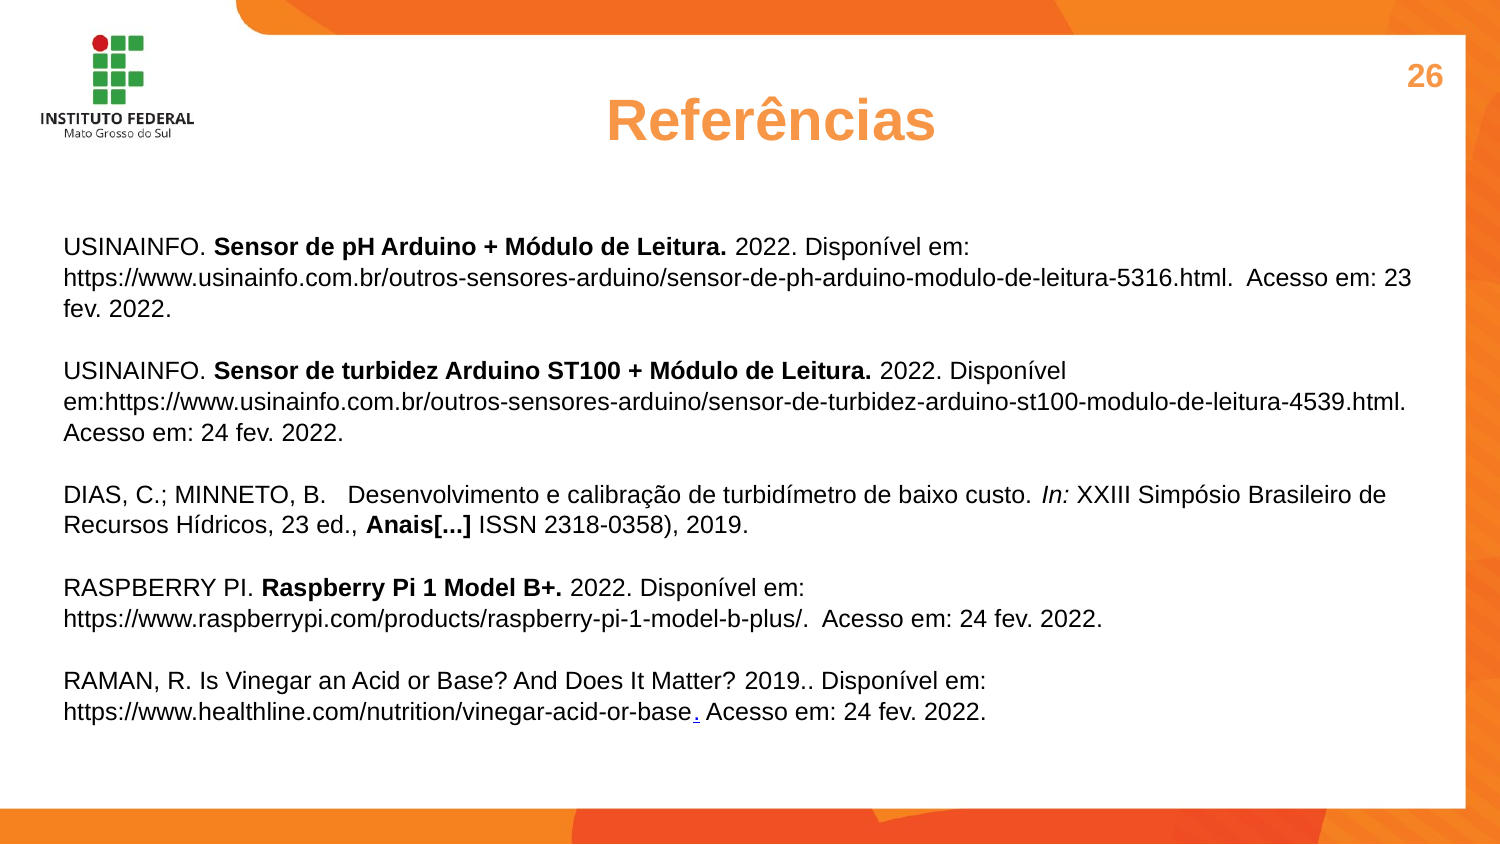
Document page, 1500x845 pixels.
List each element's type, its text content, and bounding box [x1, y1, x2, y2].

picture [0, 0, 1500, 844]
text_box 26 [708, 46, 1459, 102]
text_box USINAINFO. Sensor de pH Arduino + Módulo de Leitura. 2022. Disponível em: https://www.usinainfo.com.br/outros-sensores-arduino/sensor-de-ph-arduino-modulo-de-leitura-5316.html. Acesso em: 23 fev. 2022. USINAINFO. Sensor de turbidez Arduino ST100 + Módulo de Leitura. 2022. Disponível em:https://www.usinainfo.com.br/outros-sensores-arduino/sensor-de-turbidez-arduino-st100-modulo-de-leitura-4539.html. Acesso em: 24 fev. 2022. DIAS, C.; MINNETO, B. Desenvolvimento e calibração de turbidímetro de baixo custo. In: XXIII Simpósio Brasileiro de Recursos Hídricos, 23 ed., Anais[...] ISSN 2318-0358), 2019. RASPBERRY PI. Raspberry Pi 1 Model B+. 2022. Disponível em: https://www.raspberrypi.com/products/raspberry-pi-1-model-b-plus/. Acesso em: 24 fev. 2022. RAMAN, R. Is Vinegar an Acid or Base? And Does It Matter? 2019.. Disponível em: https://www.healthline.com/nutrition/vinegar-acid-or-base. Acesso em: 24 fev. 2022. [47, 190, 1453, 826]
text_box Referências [591, 74, 959, 229]
